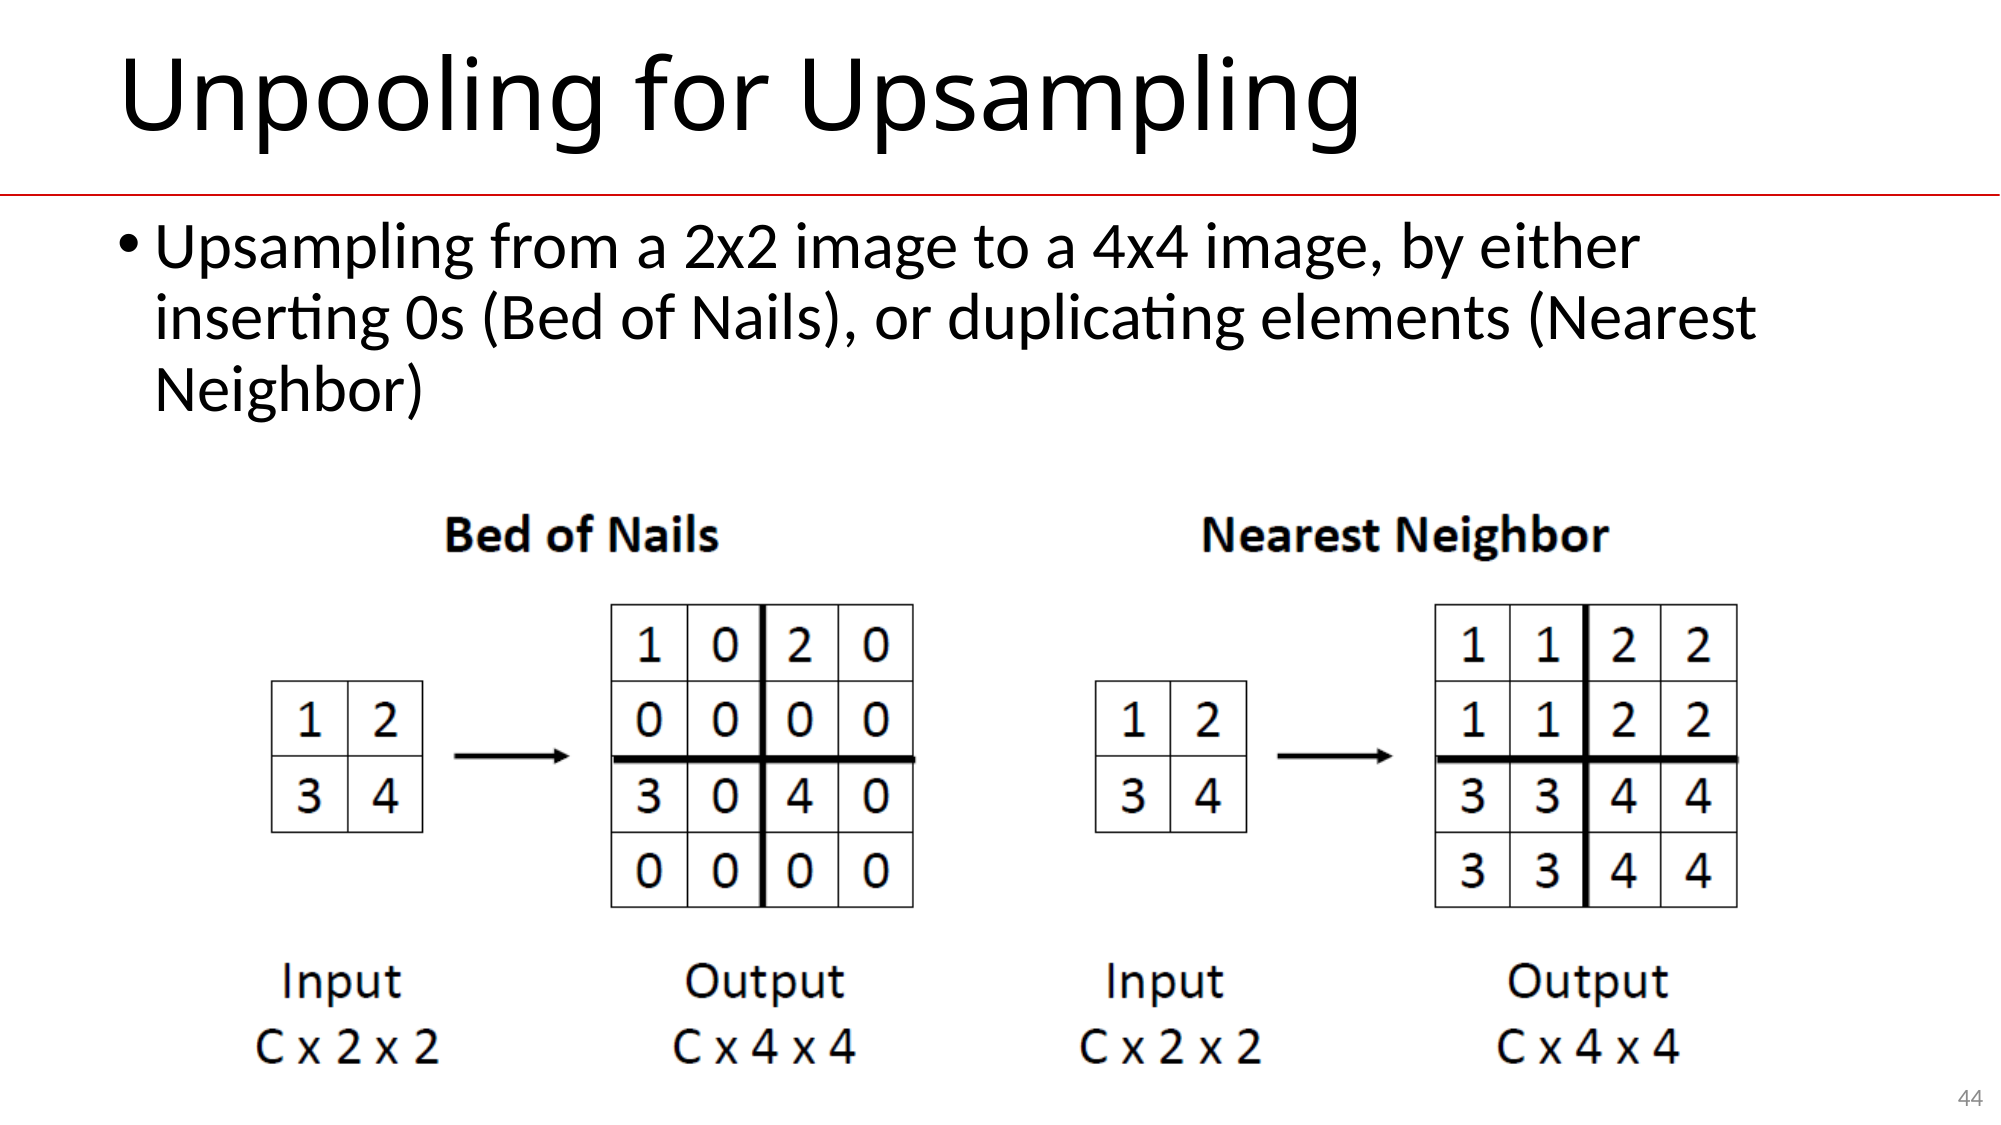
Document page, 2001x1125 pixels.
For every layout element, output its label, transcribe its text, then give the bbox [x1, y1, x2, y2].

picture [256, 508, 1744, 1067]
title Unpooling for Upsampling [102, 10, 1899, 186]
slide_number 44 [1548, 1066, 1999, 1125]
list Upsampling from a 2x2 image to a 4x4 image, by either inserting 0s (Bed of Nails), or duplicating elements (Nearest Neighbor) [102, 203, 1899, 1056]
